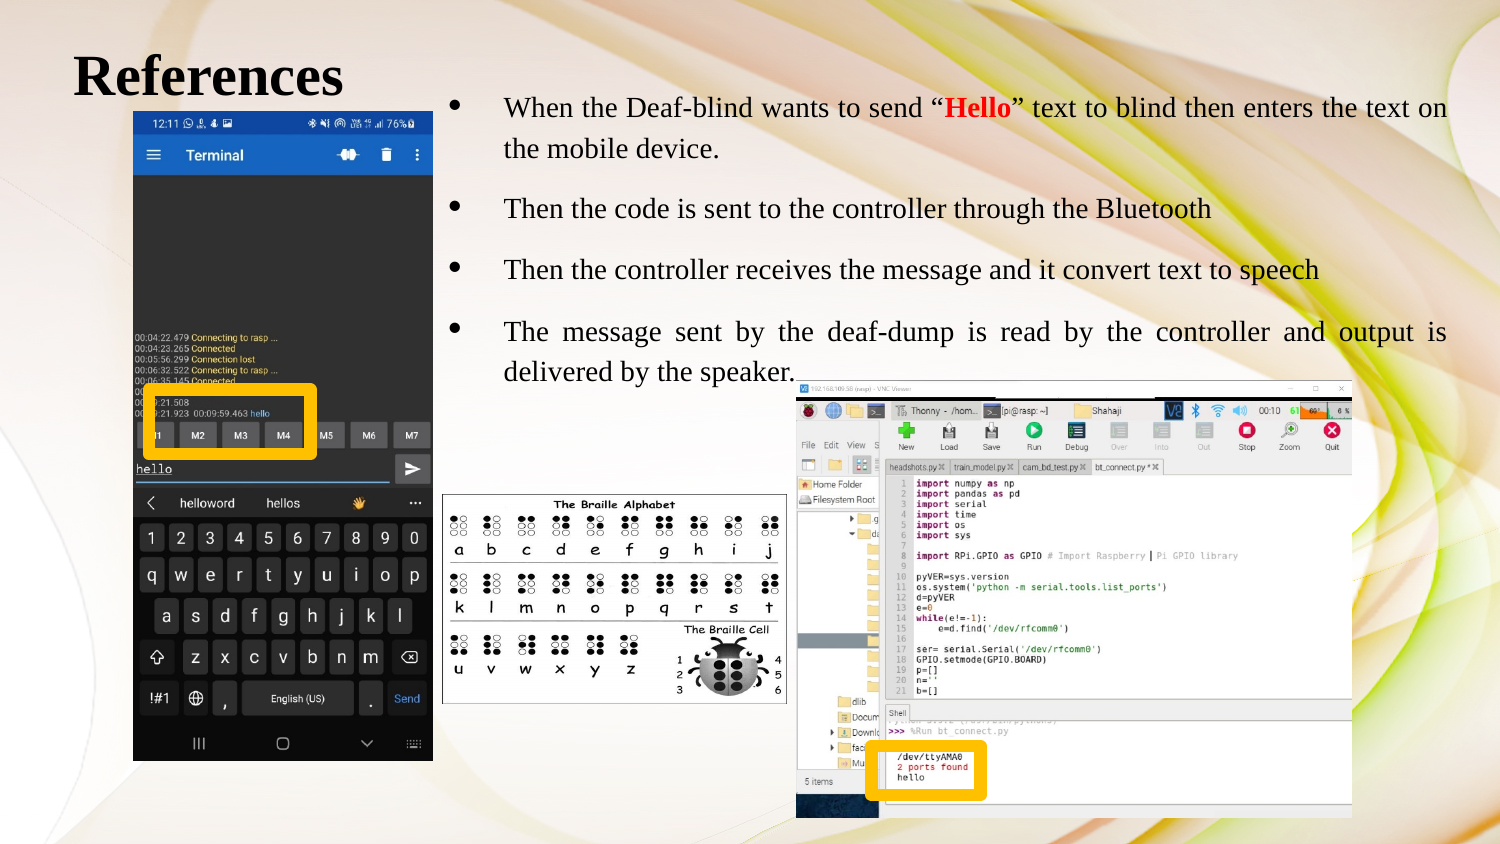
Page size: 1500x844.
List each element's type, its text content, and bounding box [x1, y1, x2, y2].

text_box References [0, 24, 460, 115]
picture [0, 0, 1500, 844]
text_box When the Deaf-blind wants to send “Hello” text to blind then enters the text on the mobile device. Then the code is sent to the controller through the Bluetooth Then the controller receives the message and it convert text to speech The message sent by the deaf-dump is read by the controller and output is delivered by the speaker. [432, 76, 1464, 405]
